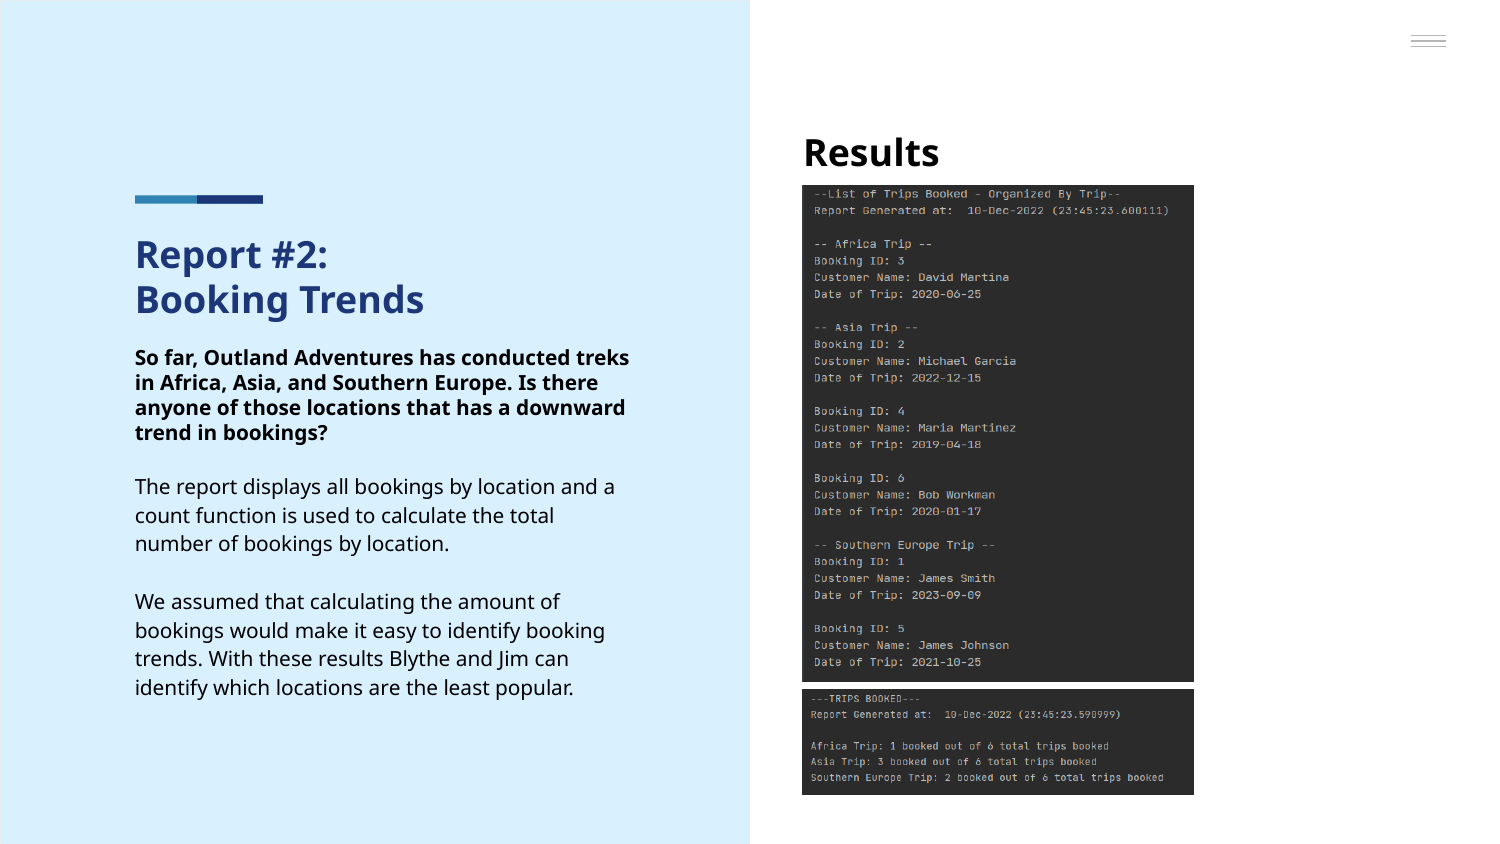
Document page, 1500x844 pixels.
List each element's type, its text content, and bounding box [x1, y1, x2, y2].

picture [802, 688, 1194, 795]
list So far, Outland Adventures has conducted treks in Africa, Asia, and Southern Europe. Is there anyone of those locations that has a downward trend in bookings? The report displays all bookings by location and a count function is used to calculate the total number of bookings by location. We assumed that calculating the amount of bookings would make it easy to identify booking trends. With these results Blythe and Jim can identify which locations are the least popular. [119, 330, 647, 827]
title Results [788, 114, 1330, 186]
picture [802, 184, 1194, 682]
text_box [197, 195, 263, 204]
text_box [0, 0, 750, 844]
text_box [135, 195, 197, 204]
title Report #2: Booking Trends [119, 216, 662, 309]
